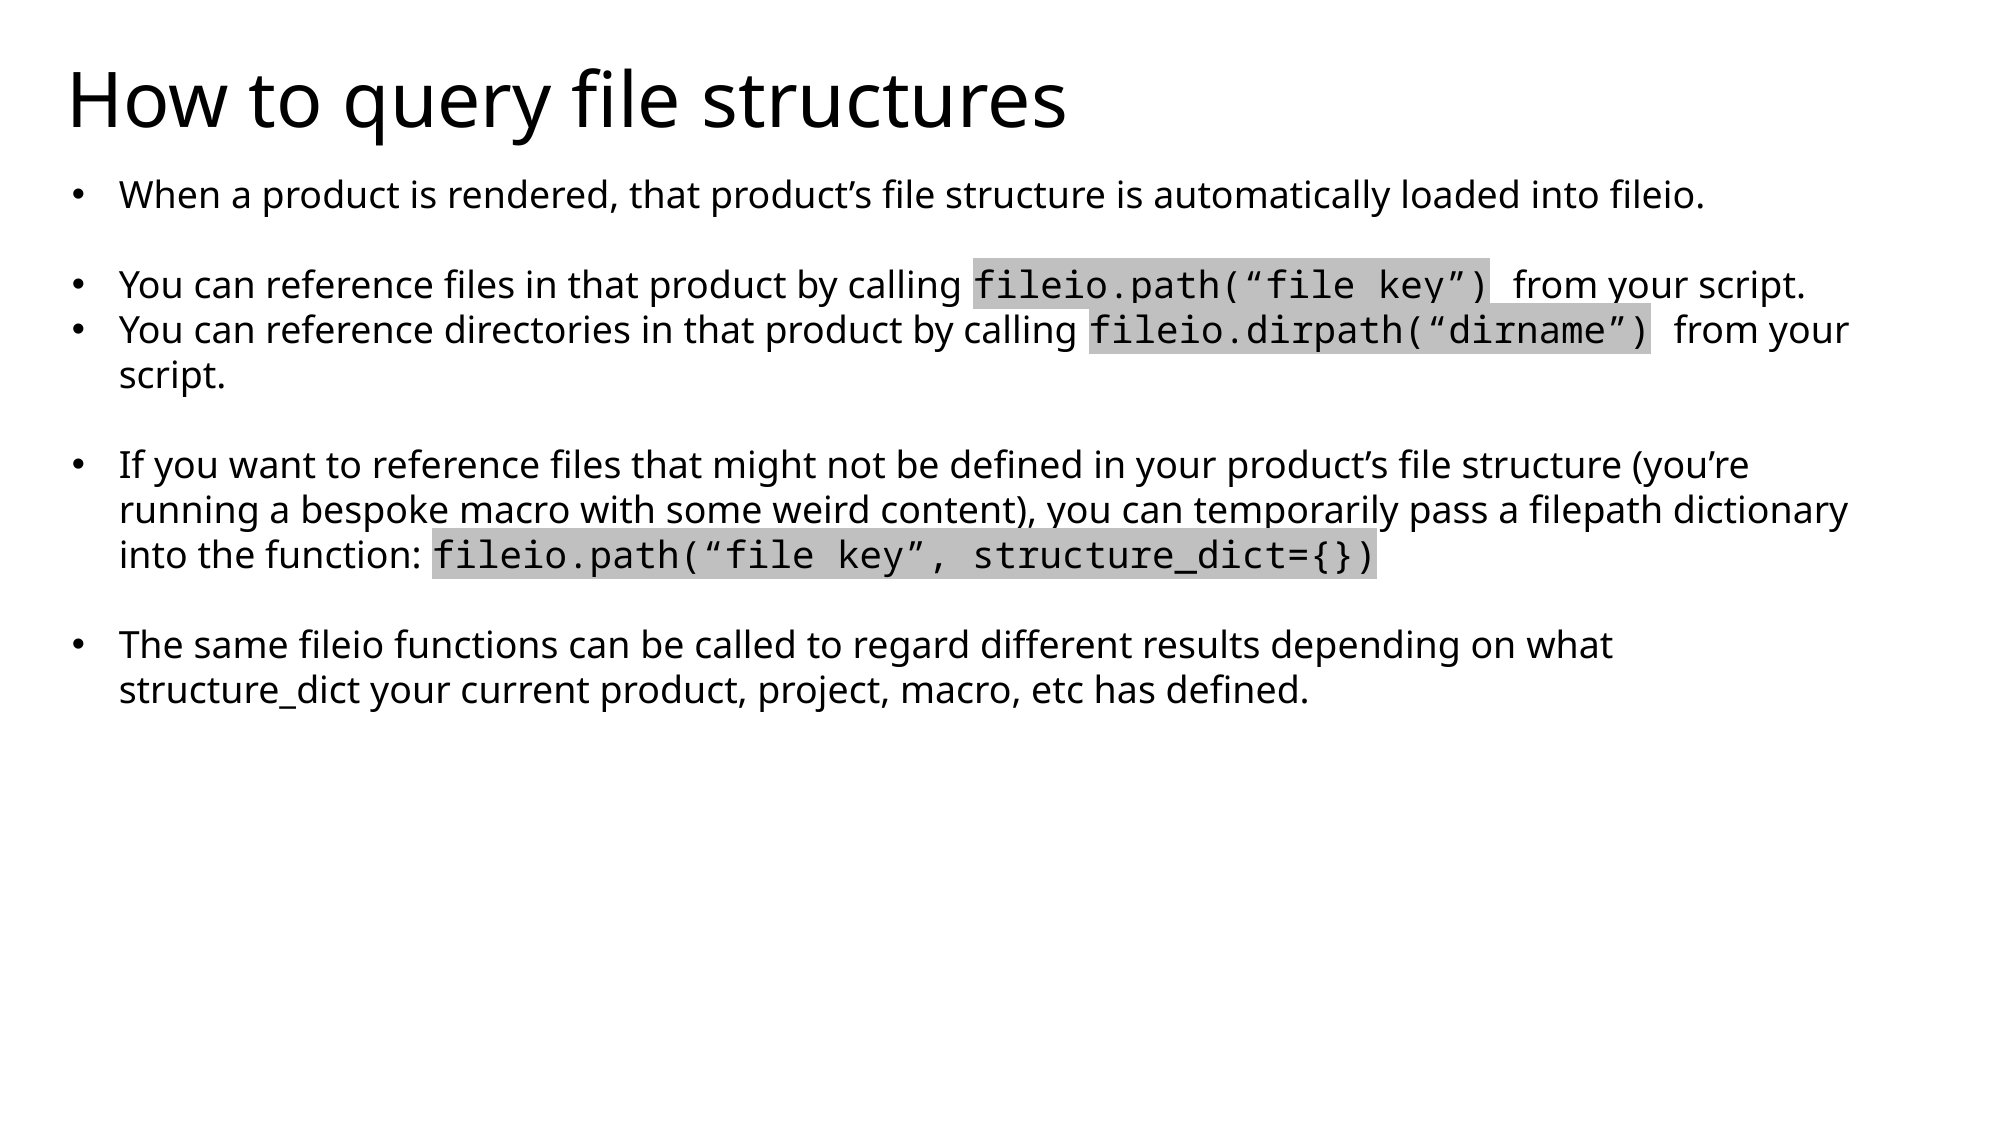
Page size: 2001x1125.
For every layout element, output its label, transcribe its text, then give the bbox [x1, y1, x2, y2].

text_box When a product is rendered, that product’s file structure is automatically loaded into fileio. You can reference files in that product by calling fileio.path(“file key”) from your script. You can reference directories in that product by calling fileio.dirpath(“dirname”) from your script. If you want to reference files that might not be defined in your product’s file structure (you’re running a bespoke macro with some weird content), you can temporarily pass a filepath dictionary into the function: fileio.path(“file key”, structure_dict={}) The same fileio functions can be called to regard different results depending on what structure_dict your current product, project, macro, etc has defined. [57, 163, 1877, 719]
title How to query file structures [51, 53, 1777, 152]
